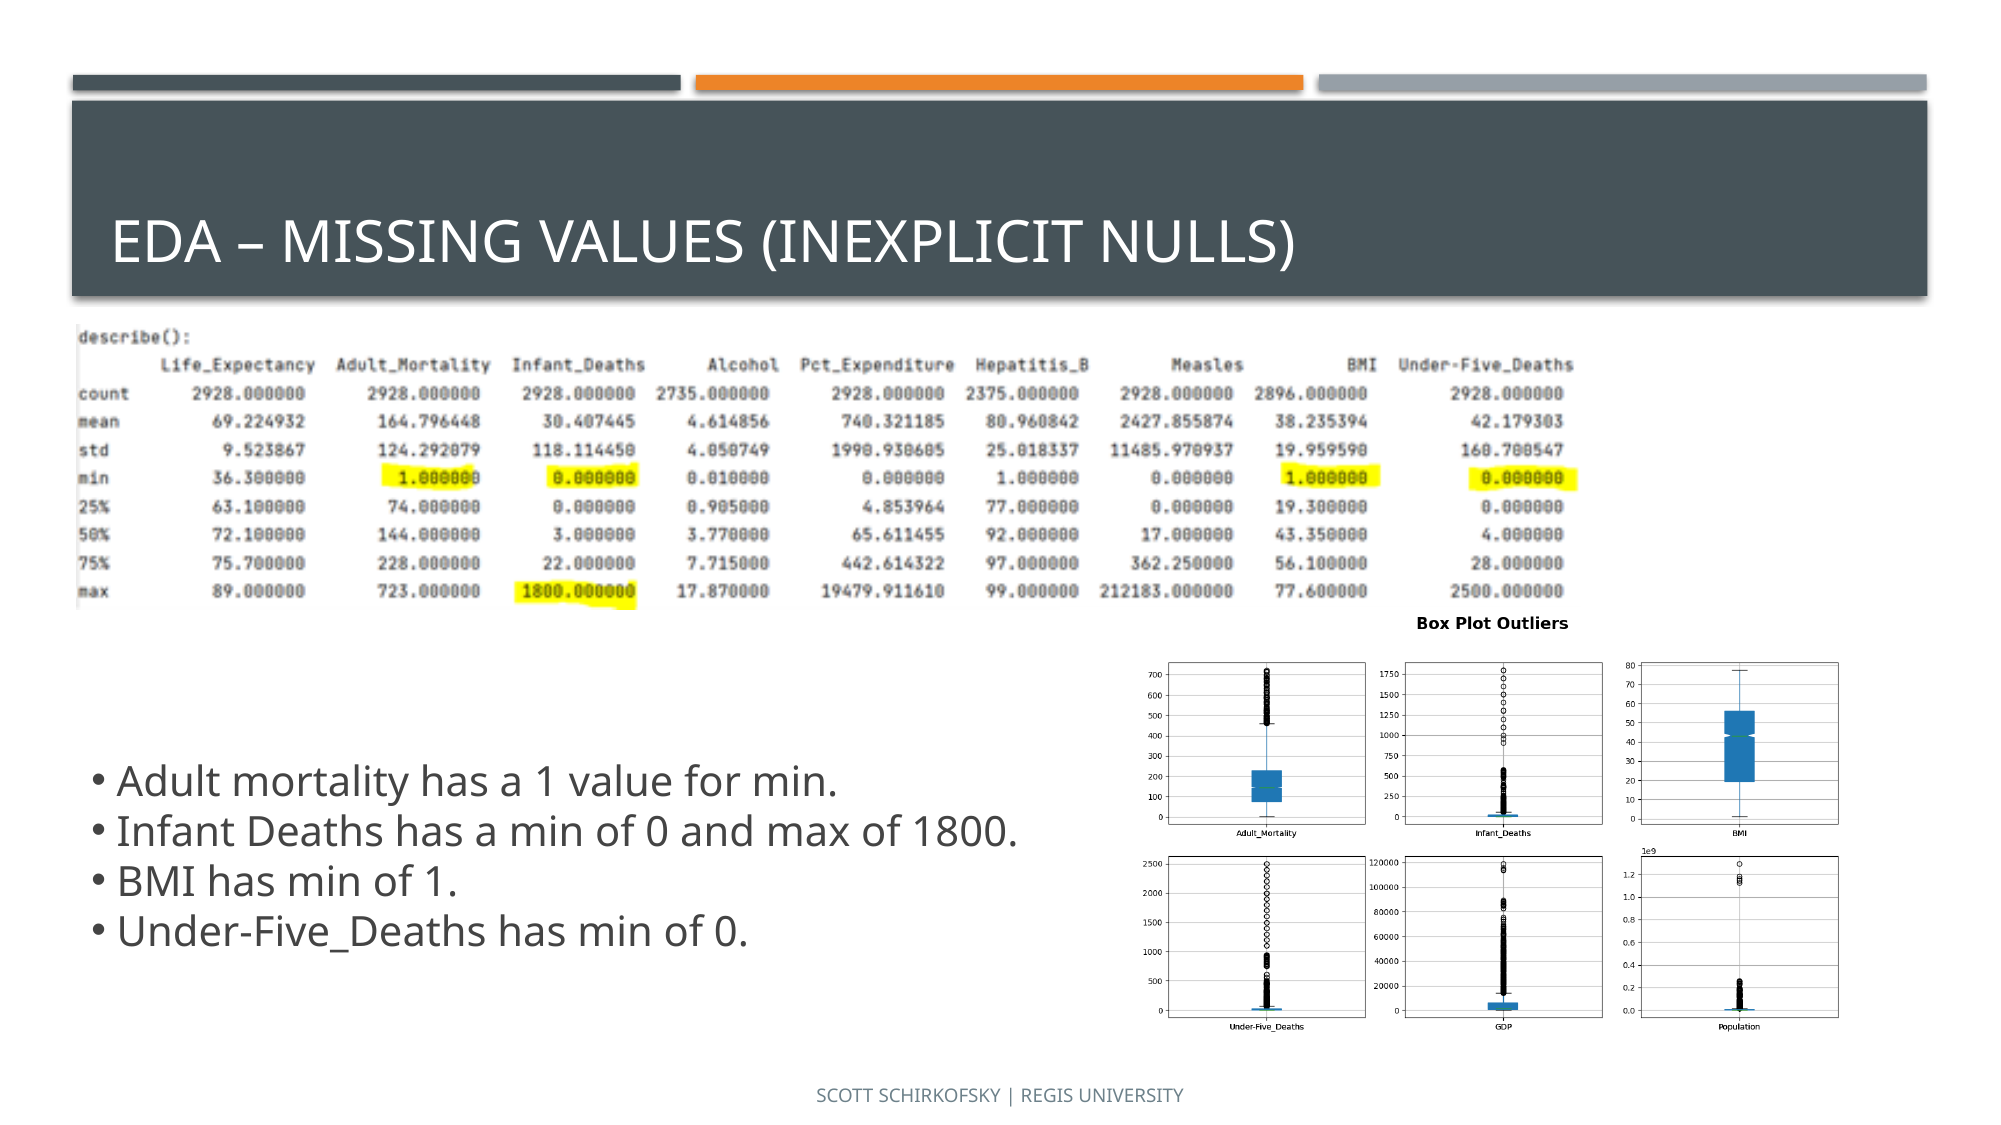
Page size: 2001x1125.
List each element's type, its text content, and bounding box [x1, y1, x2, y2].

picture [76, 323, 1924, 1068]
footer Scott Schirkofsky | Regis University [720, 1065, 1280, 1125]
text_box Adult mortality has a 1 value for min. Infant Deaths has a min of 0 and max of 1800. BMI has min of 1. Under-Five_Deaths has min of 0. [76, 747, 1054, 962]
title EDA – Missing Values (Inexplicit Nulls) [95, 115, 1905, 282]
